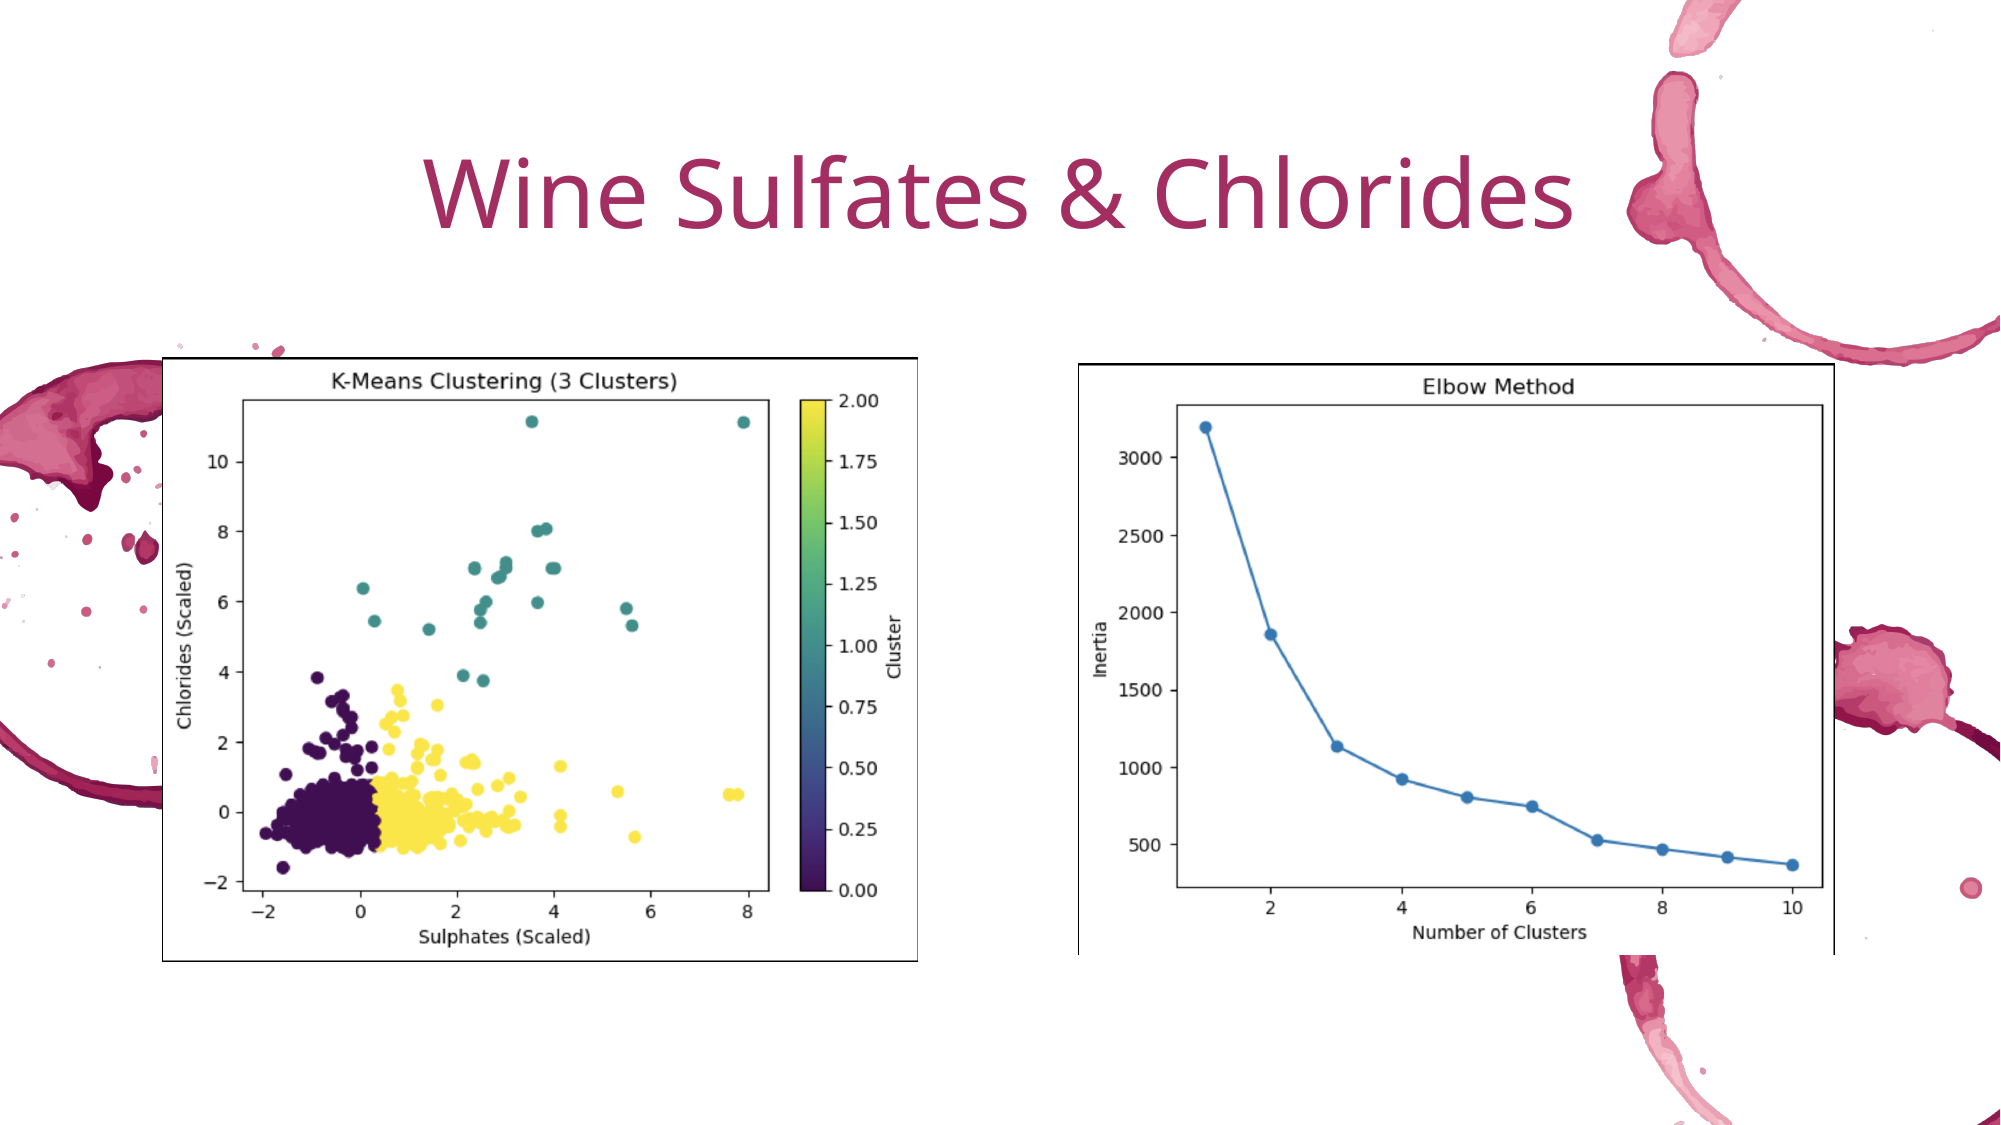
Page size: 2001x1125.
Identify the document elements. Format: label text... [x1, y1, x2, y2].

title Wine Sulfates & Chlorides [366, 117, 1634, 269]
picture [0, 343, 918, 962]
picture [1077, 0, 2001, 1125]
